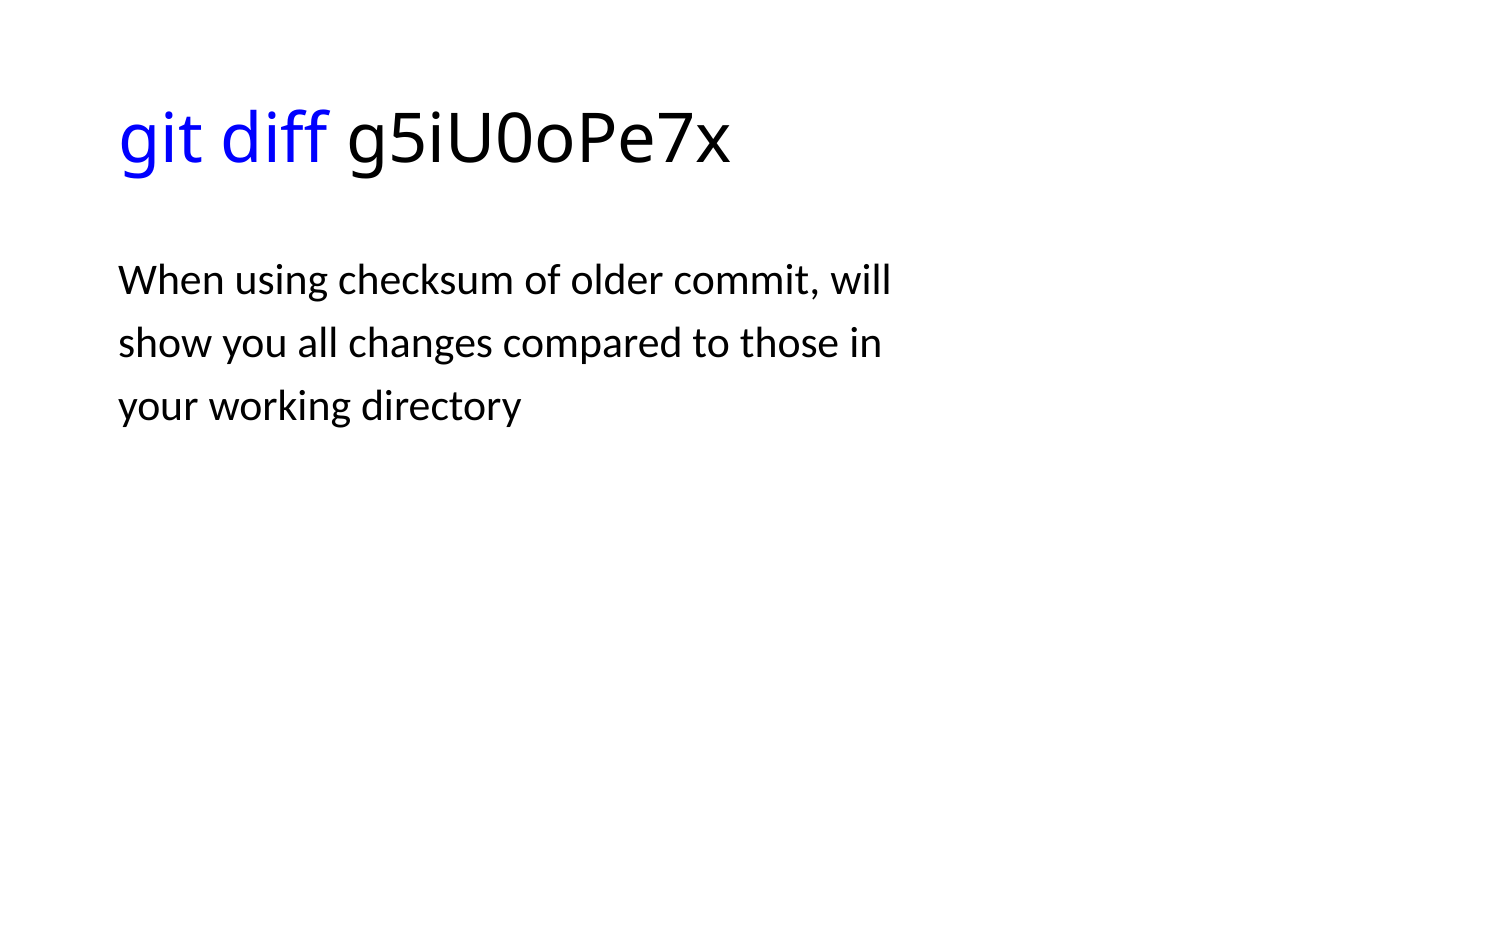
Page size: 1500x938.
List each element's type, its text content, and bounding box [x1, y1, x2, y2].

title git diff g5iU0oPe7x [103, 49, 1397, 232]
list When using checksum of older commit, will show you all changes compared to those in your working directory [103, 249, 1397, 845]
